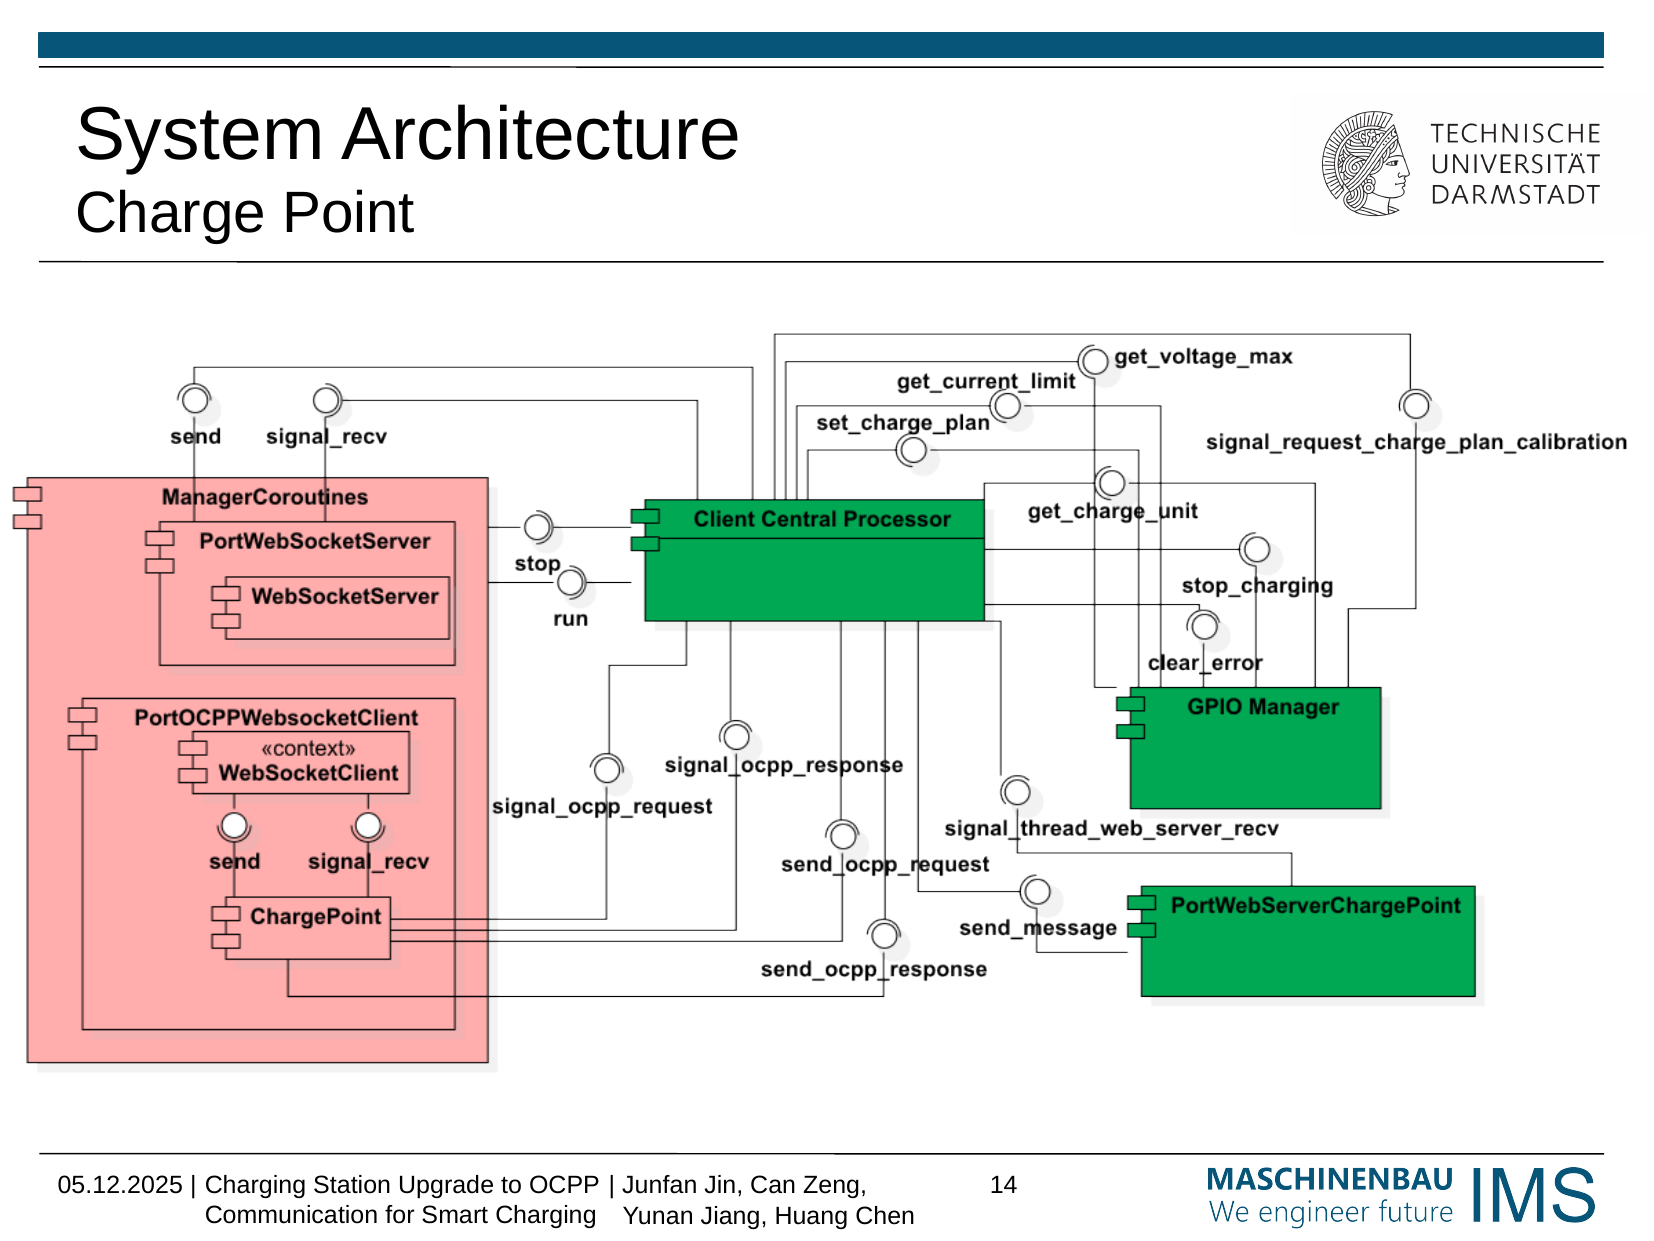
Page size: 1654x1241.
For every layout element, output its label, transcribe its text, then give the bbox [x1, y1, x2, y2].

picture [1301, 1167, 1309, 1176]
picture [1335, 1167, 1343, 1180]
picture [1433, 88, 1651, 239]
picture [1439, 1167, 1447, 1185]
picture [0, 306, 1654, 1134]
text_box System Architecture Charge Point [75, 80, 1433, 249]
picture [1375, 1167, 1383, 1179]
picture [1208, 1167, 1595, 1230]
picture [1562, 1167, 1595, 1201]
picture [1216, 1167, 1225, 1181]
